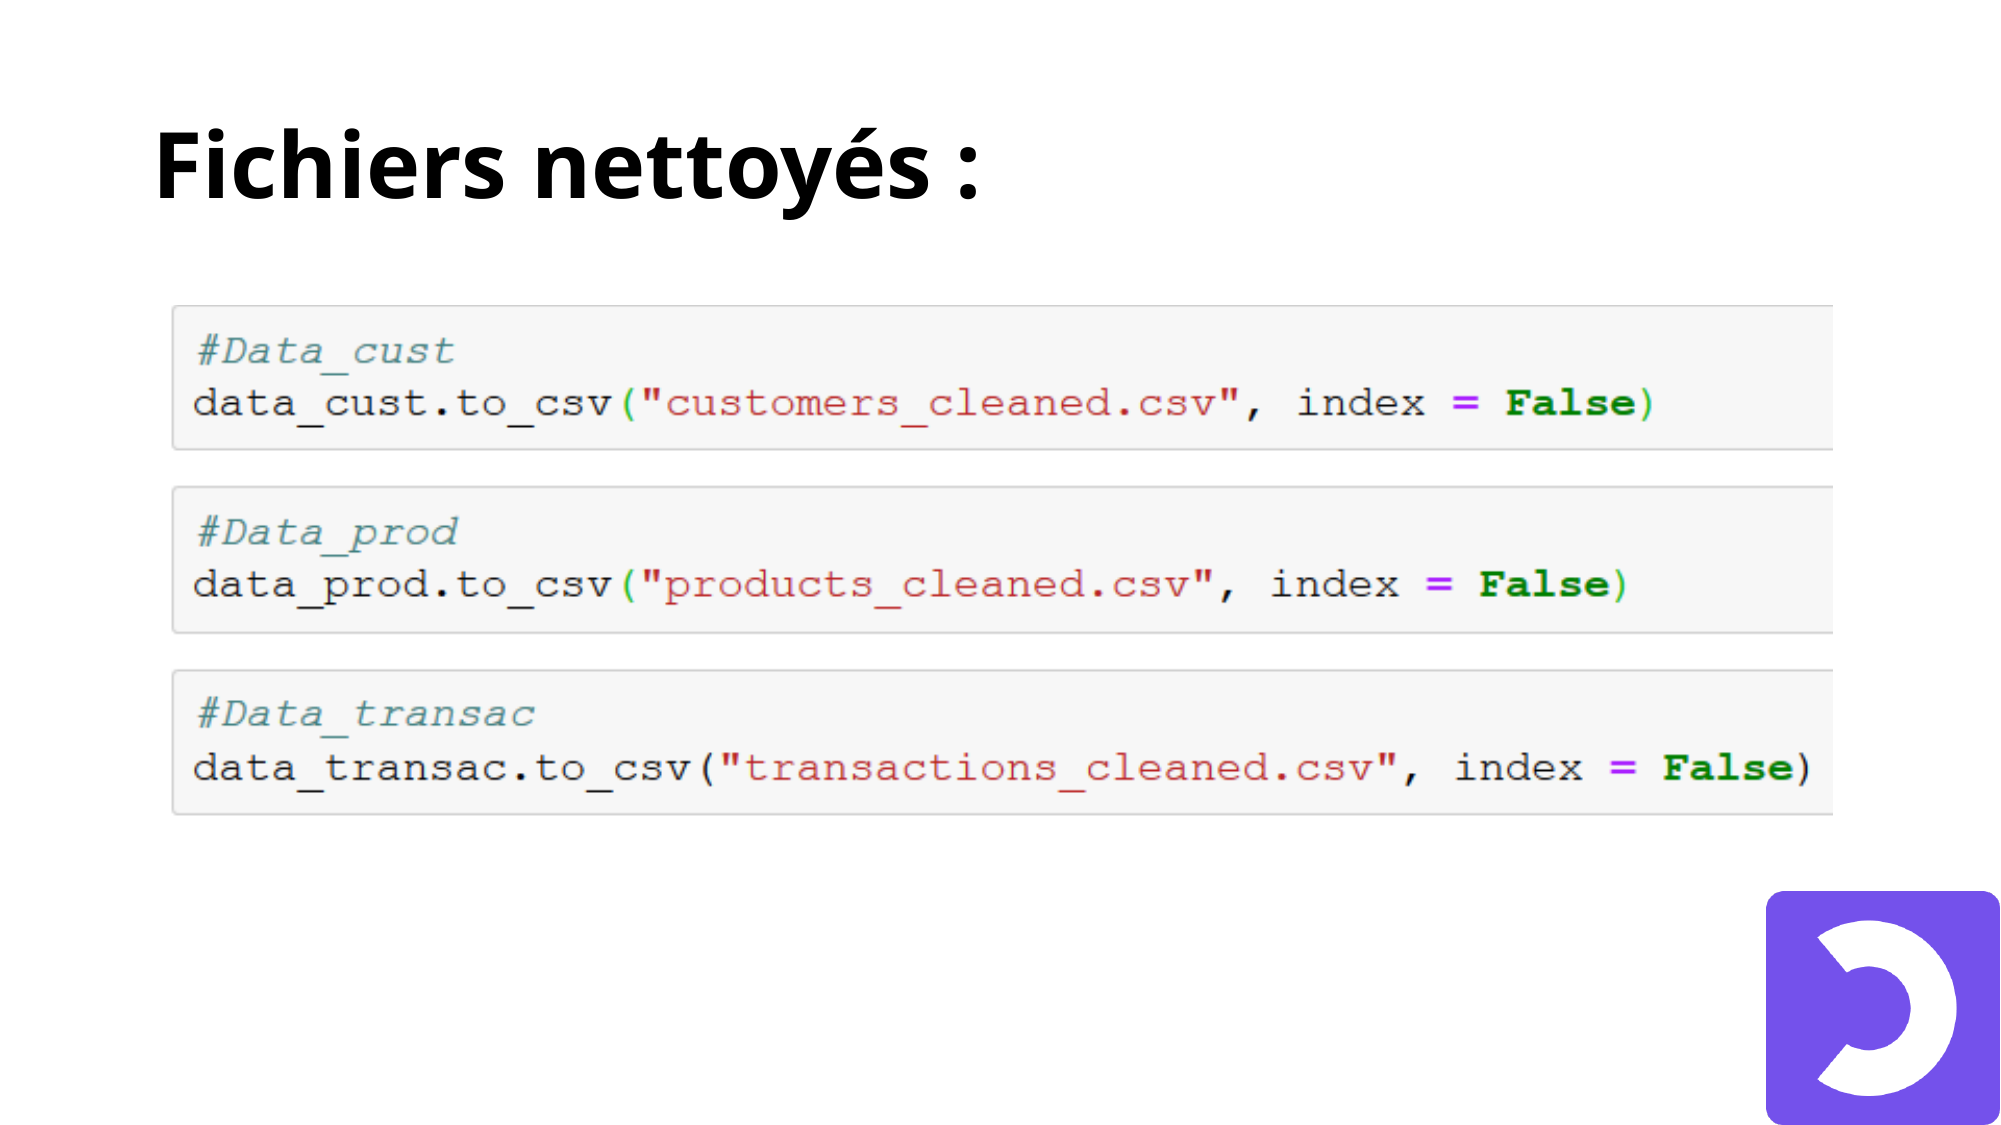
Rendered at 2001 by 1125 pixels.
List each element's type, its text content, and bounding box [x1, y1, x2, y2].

title Fichiers nettoyés : [137, 59, 1863, 278]
picture [166, 305, 1833, 820]
picture [1766, 891, 2000, 1125]
